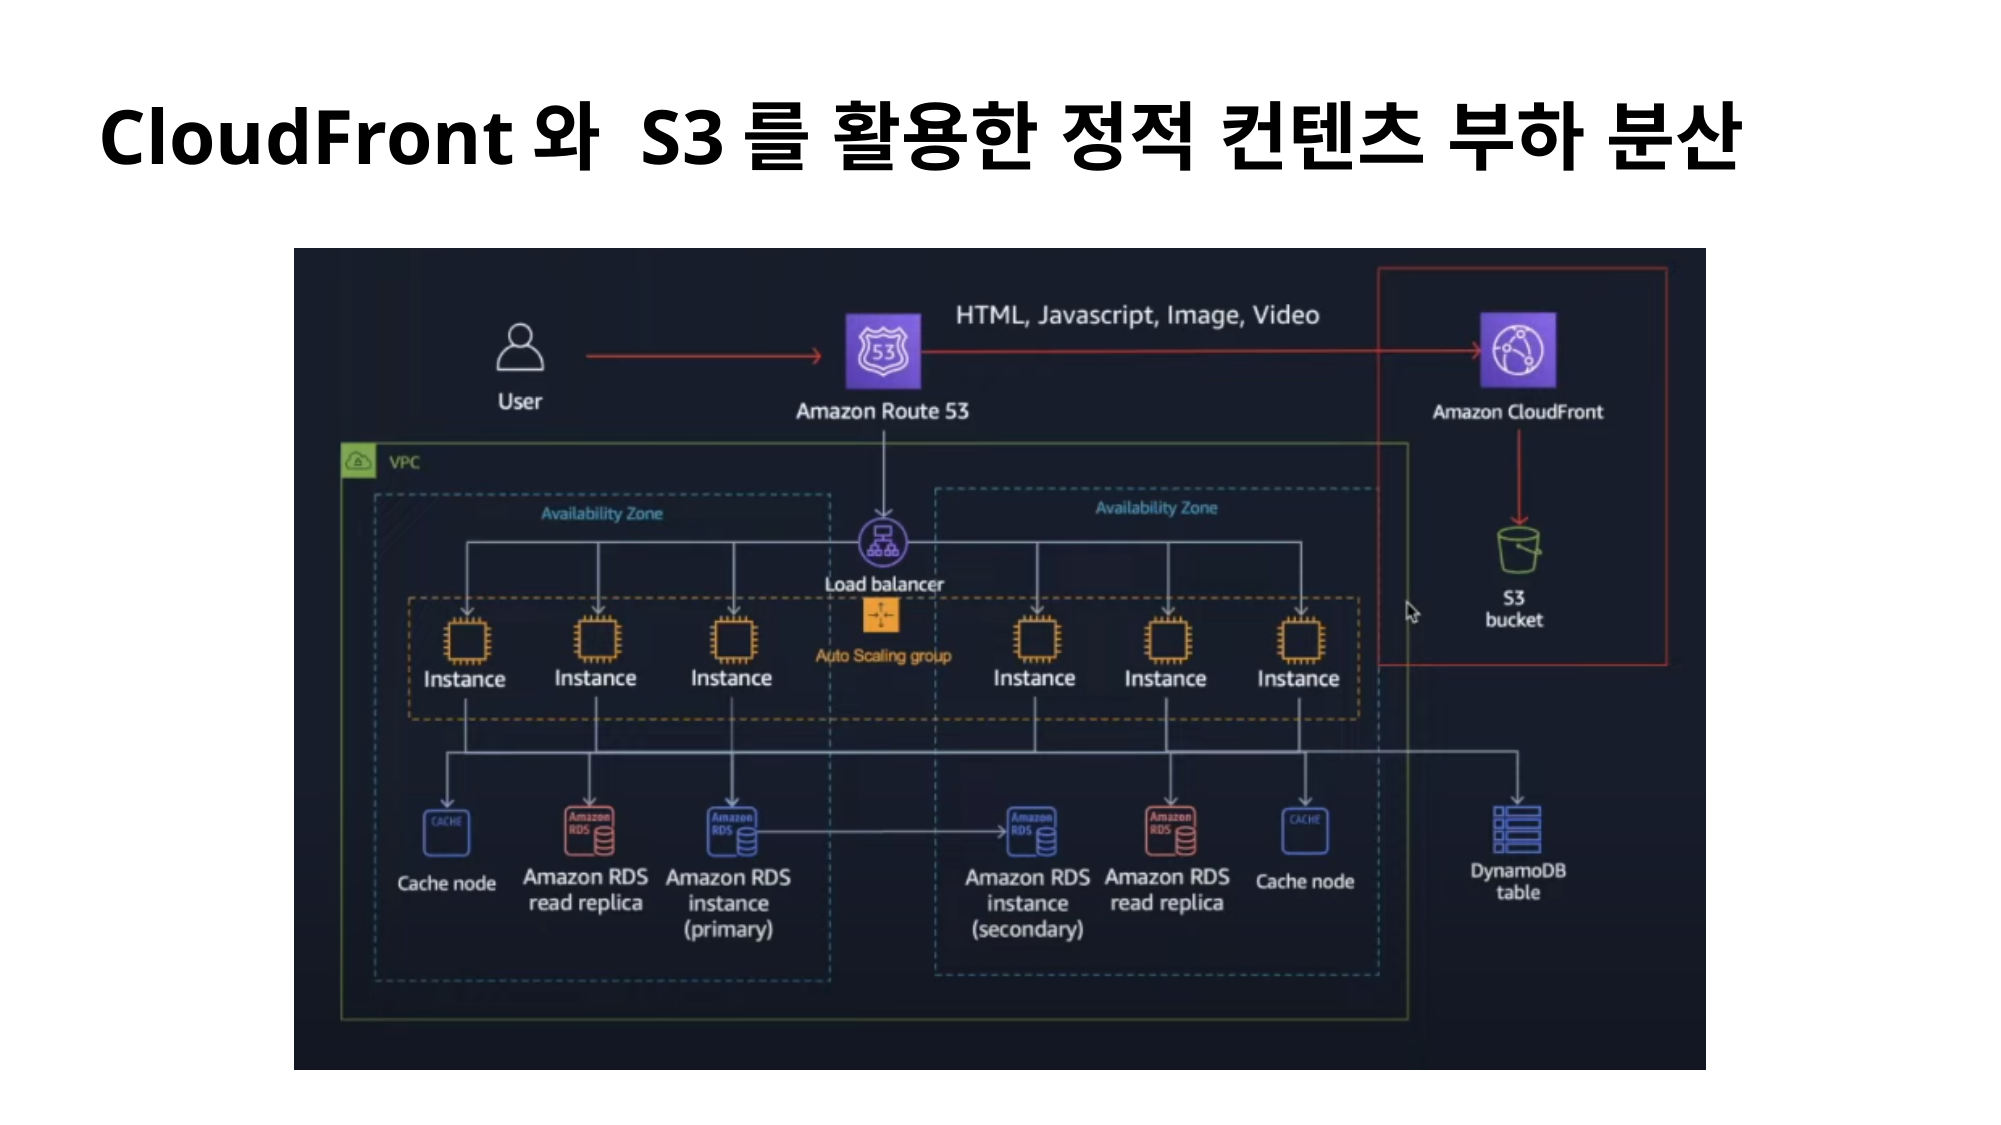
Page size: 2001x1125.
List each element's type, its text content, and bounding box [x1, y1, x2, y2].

picture [294, 248, 1706, 1070]
title CloudFront와 S3를 활용한 정적 컨텐츠 부하 분산 [83, 31, 1809, 249]
